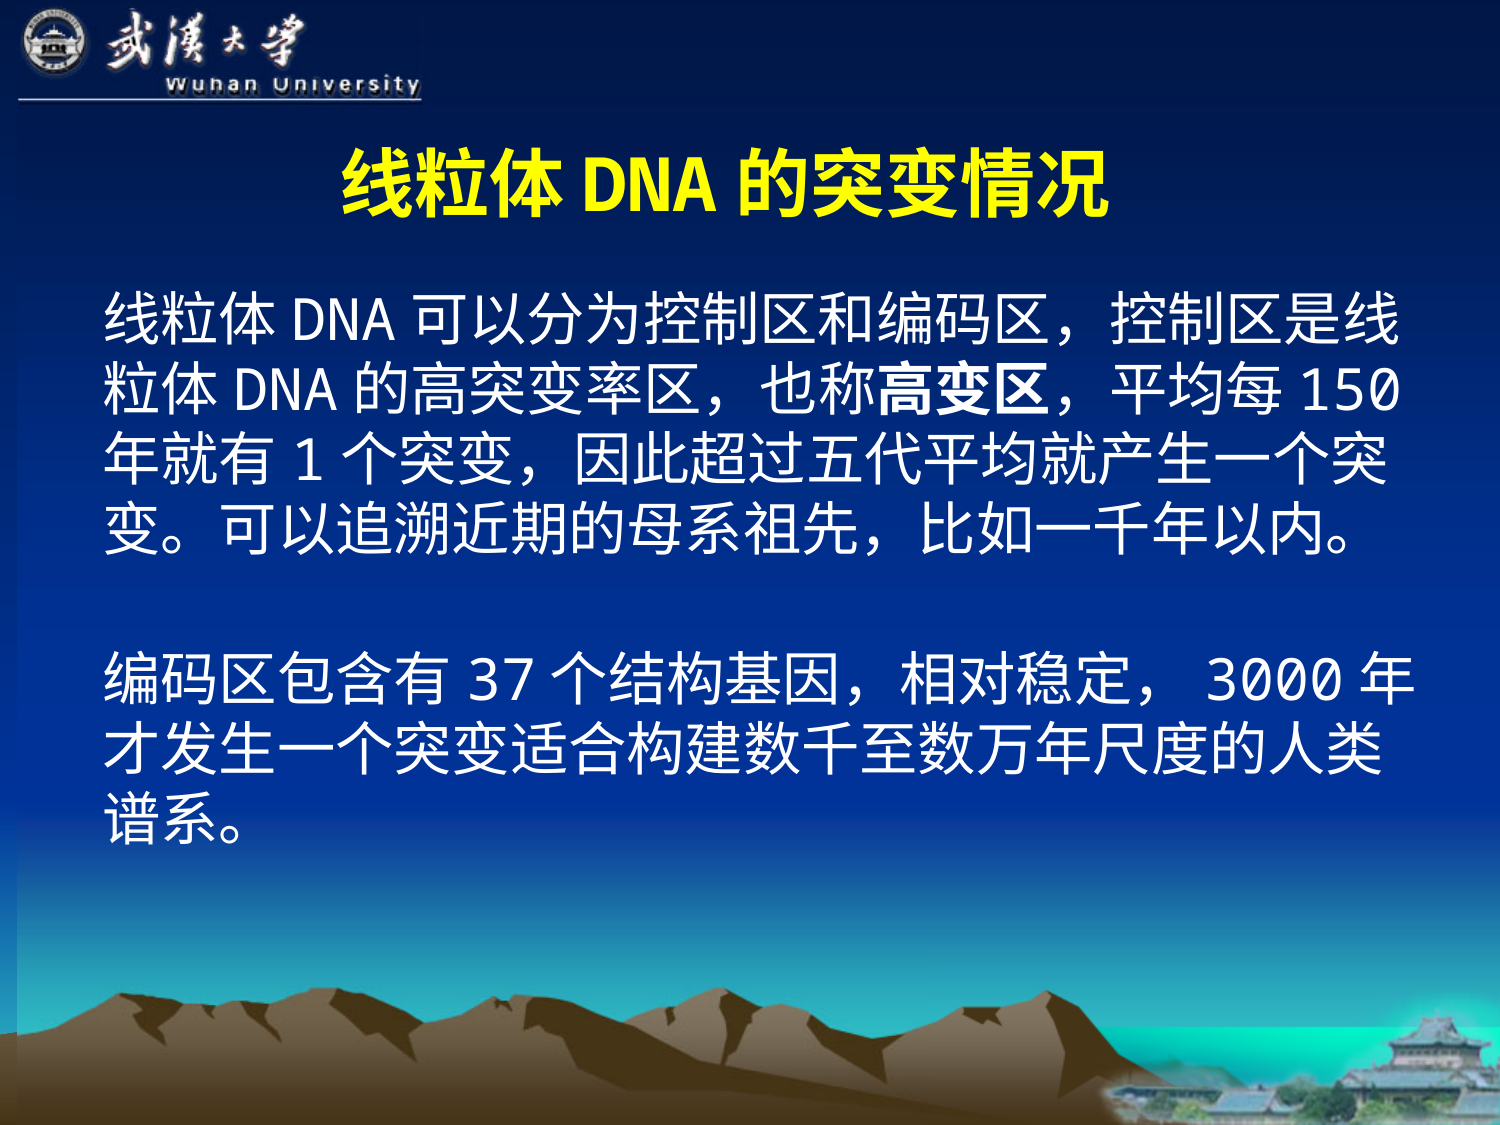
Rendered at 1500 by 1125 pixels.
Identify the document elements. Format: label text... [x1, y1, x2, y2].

title 线粒体DNA的突变情况 [49, 112, 1401, 251]
list 线粒体DNA可以分为控制区和编码区，控制区是线粒体DNA的高突变率区，也称高变区，平均每150年就有1个突变，因此超过五代平均就产生一个突变。可以追溯近期的母系祖先，比如一千年以内。 编码区包含有37个结构基因，相对稳定，3000年才发生一个突变适合构建数千至数万年尺度的人类谱系。 [87, 274, 1438, 1013]
picture [17, 4, 1500, 1125]
